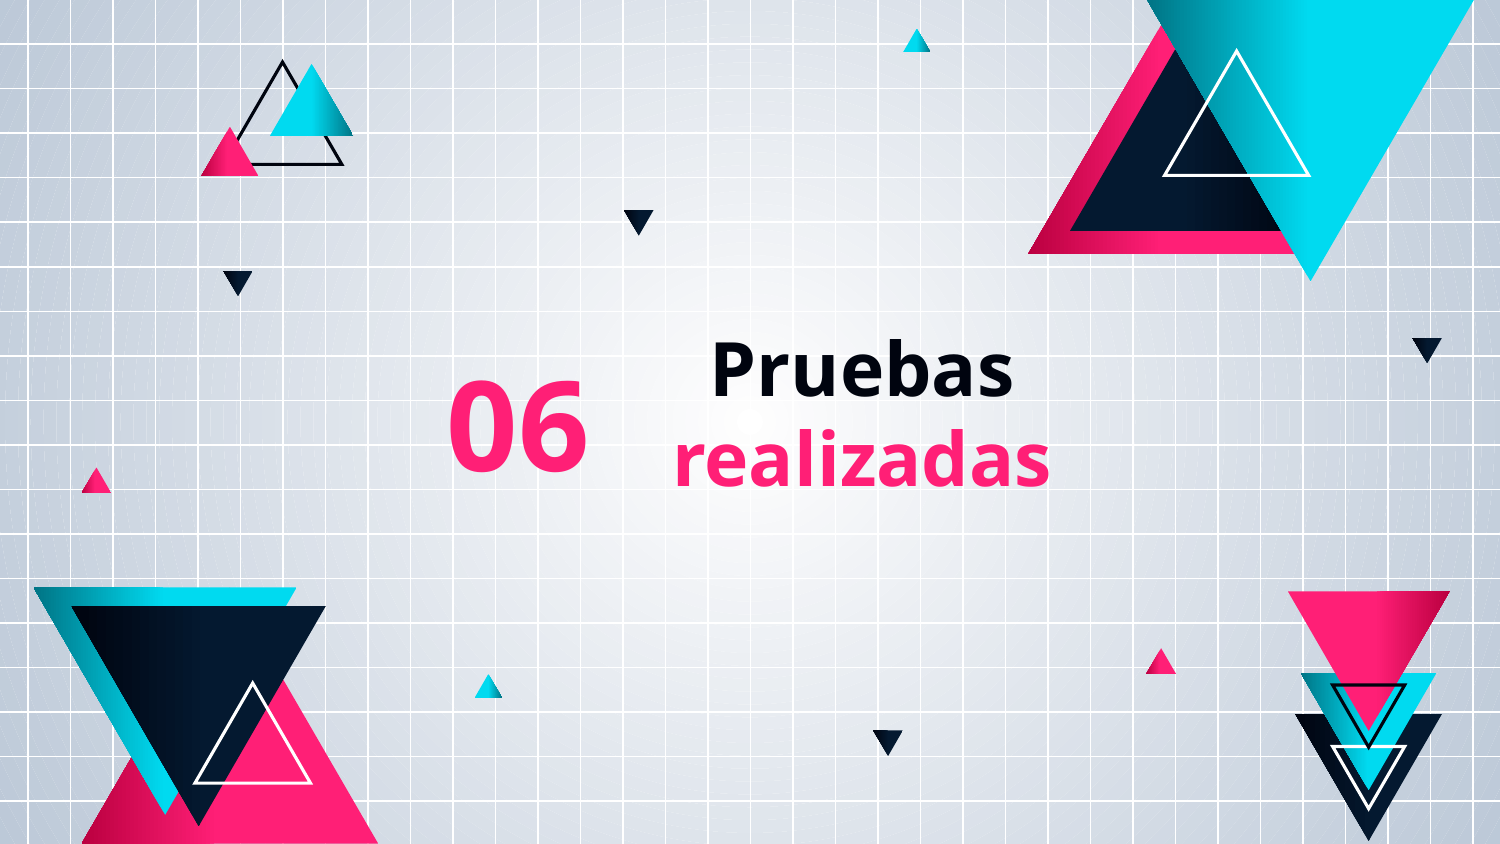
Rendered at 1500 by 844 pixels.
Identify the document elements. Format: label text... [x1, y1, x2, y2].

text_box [200, 61, 354, 177]
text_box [1287, 590, 1450, 842]
text_box [623, 209, 654, 236]
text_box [33, 587, 379, 844]
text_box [1027, 0, 1475, 282]
text_box [223, 270, 253, 297]
text_box [474, 674, 503, 698]
title 06 [414, 363, 623, 481]
text_box [1146, 648, 1177, 674]
title Pruebas realizadas [570, 399, 1154, 517]
text_box [873, 730, 903, 756]
